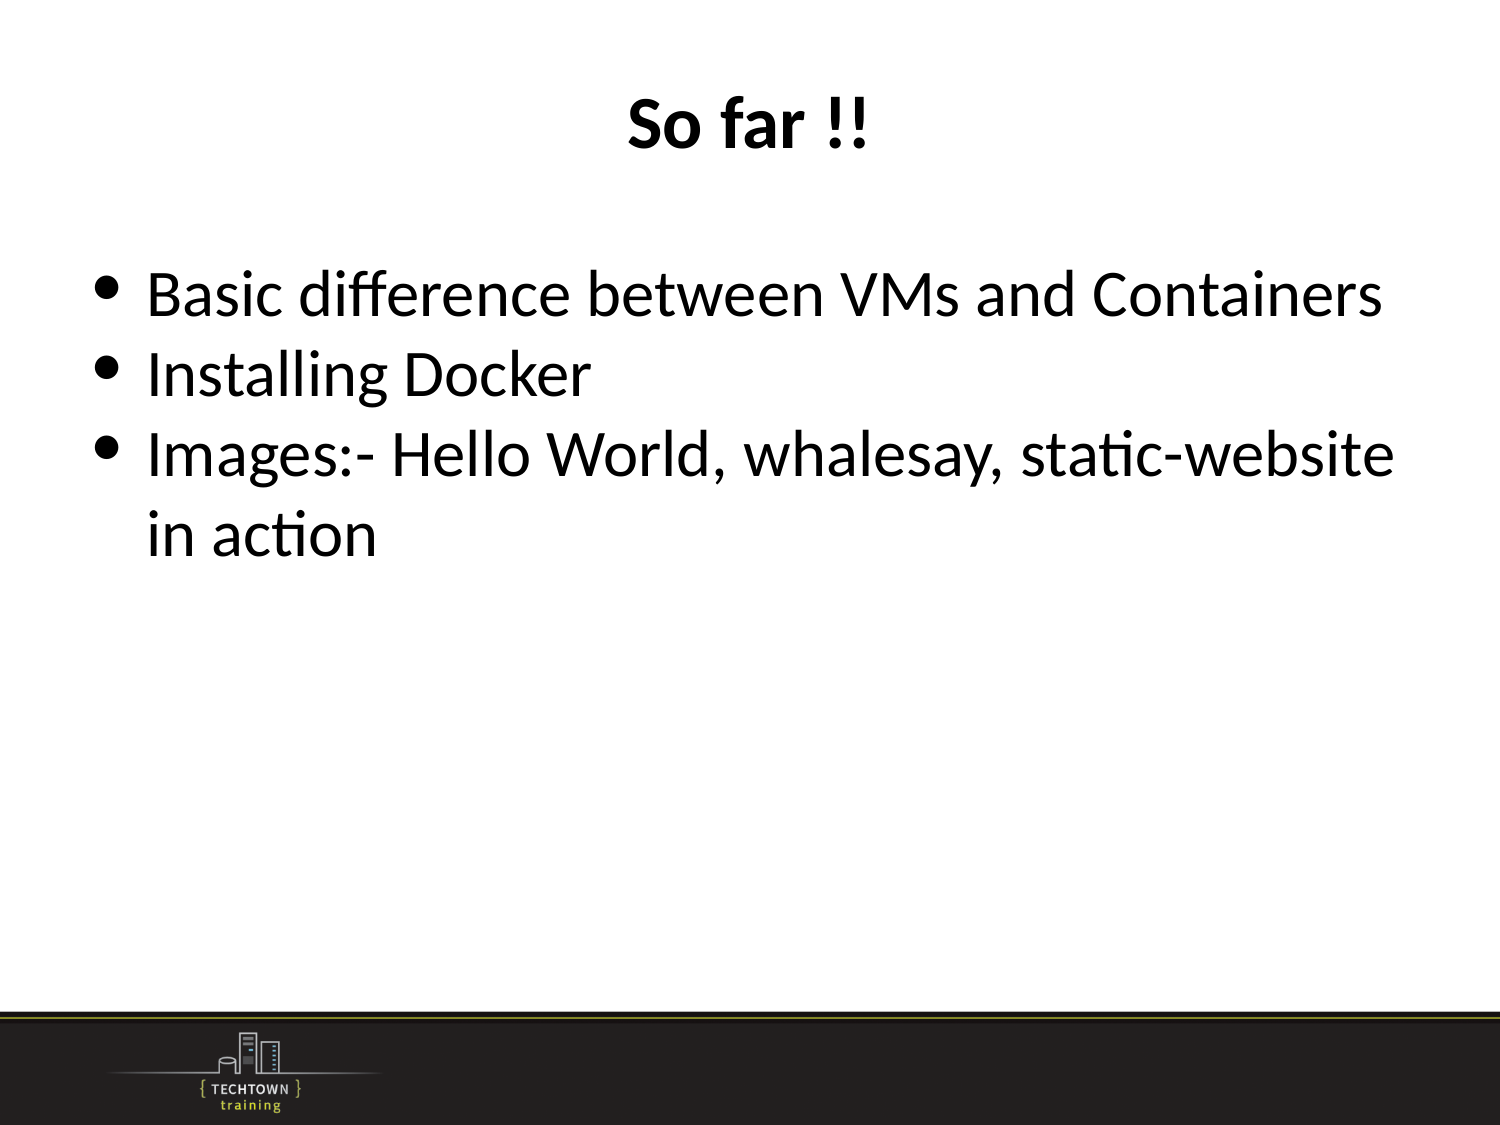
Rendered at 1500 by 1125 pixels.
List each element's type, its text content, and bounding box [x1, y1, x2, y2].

picture [0, 0, 1500, 1125]
title So far !! [75, 24, 1425, 213]
list Basic difference between VMs and Containers Installing Docker Images:- Hello World, whalesay, static-website in action [75, 242, 1425, 985]
